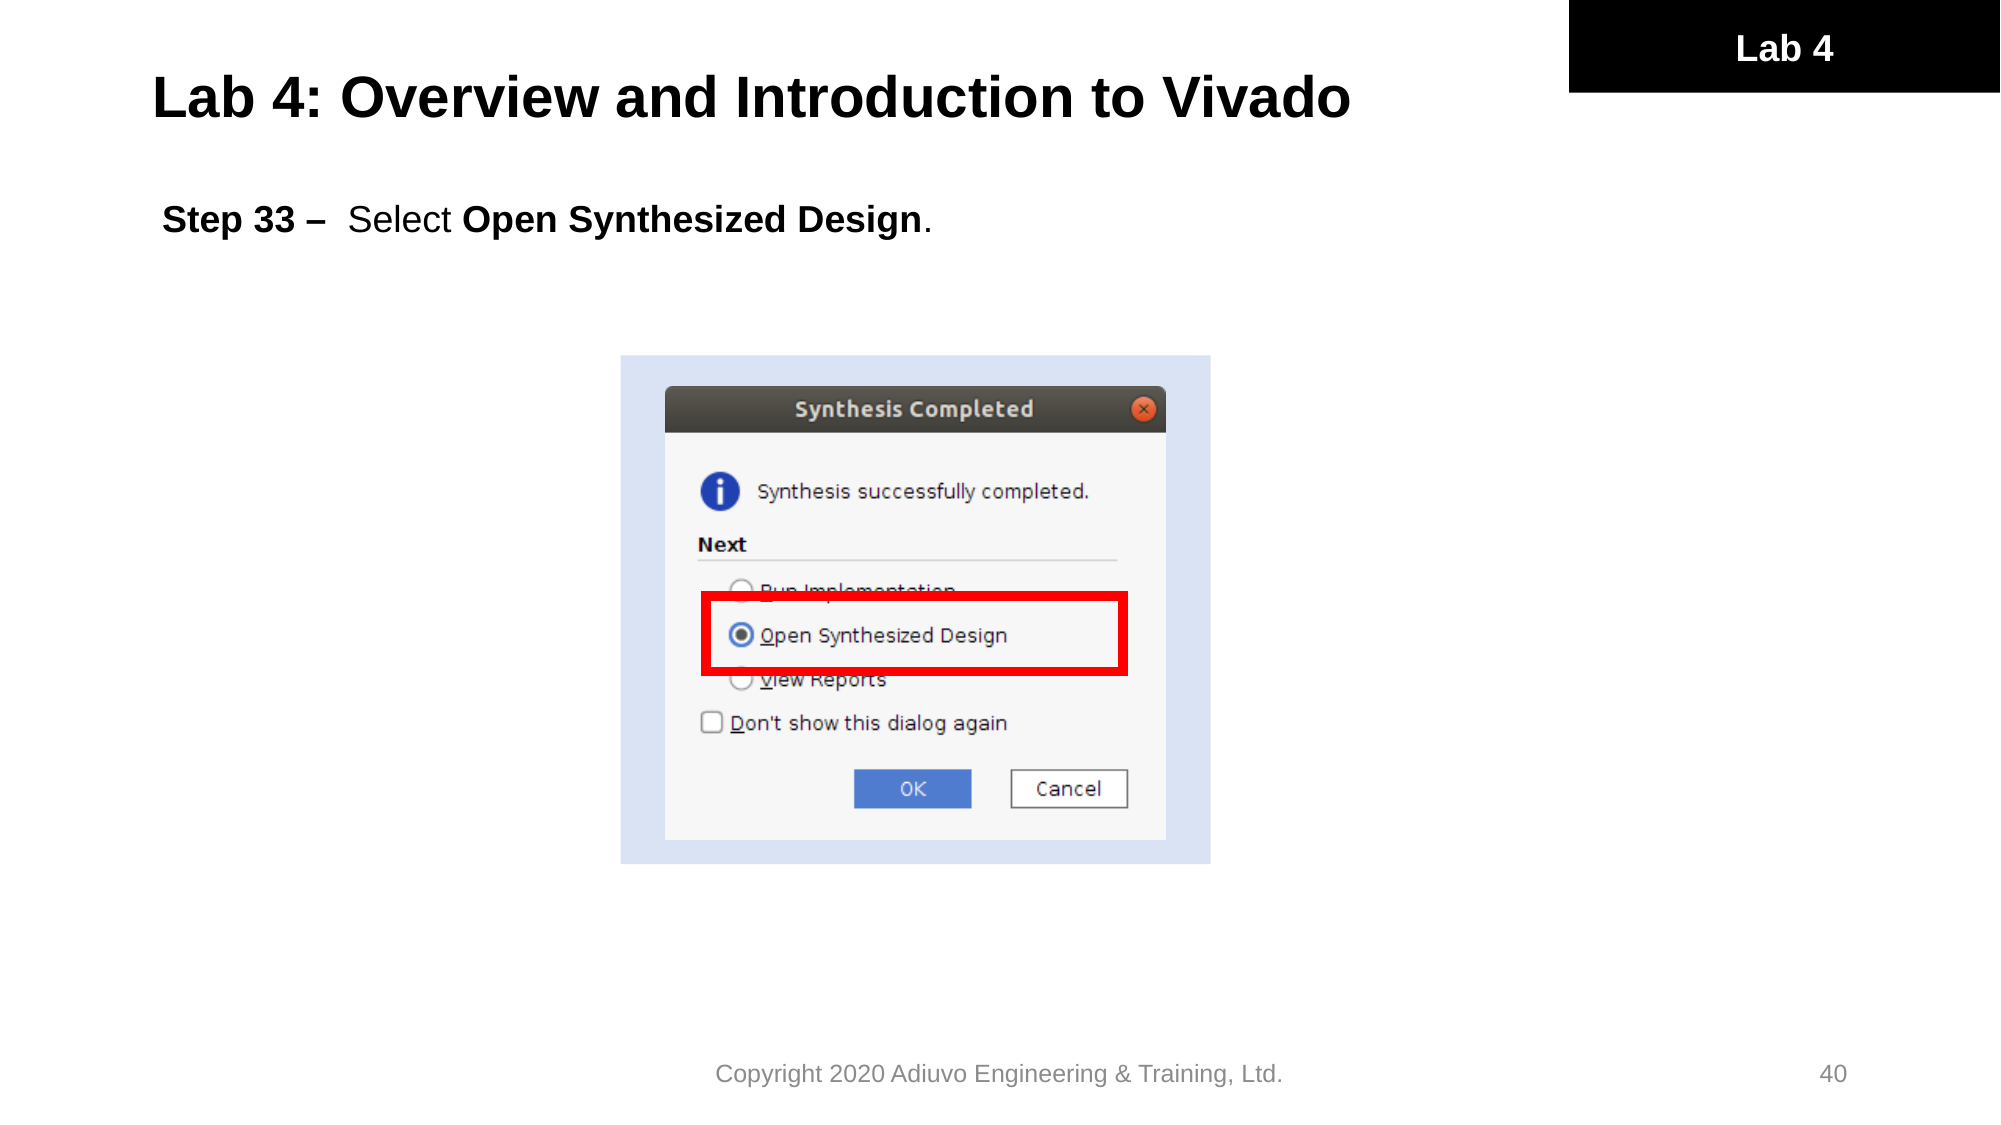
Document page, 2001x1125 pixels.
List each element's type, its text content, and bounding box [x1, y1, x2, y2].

text_box [620, 354, 1212, 865]
text_box Lab 4 [1568, 0, 2000, 94]
slide_number 40 [1412, 1042, 1863, 1103]
footer Copyright 2020 Adiuvo Engineering & Training, Ltd. [662, 1042, 1338, 1103]
picture [665, 386, 1166, 840]
text_box Step 33 – Select Open Synthesized Design. [147, 187, 1873, 248]
title Lab 4: Overview and Introduction to Vivado [137, 59, 1863, 153]
